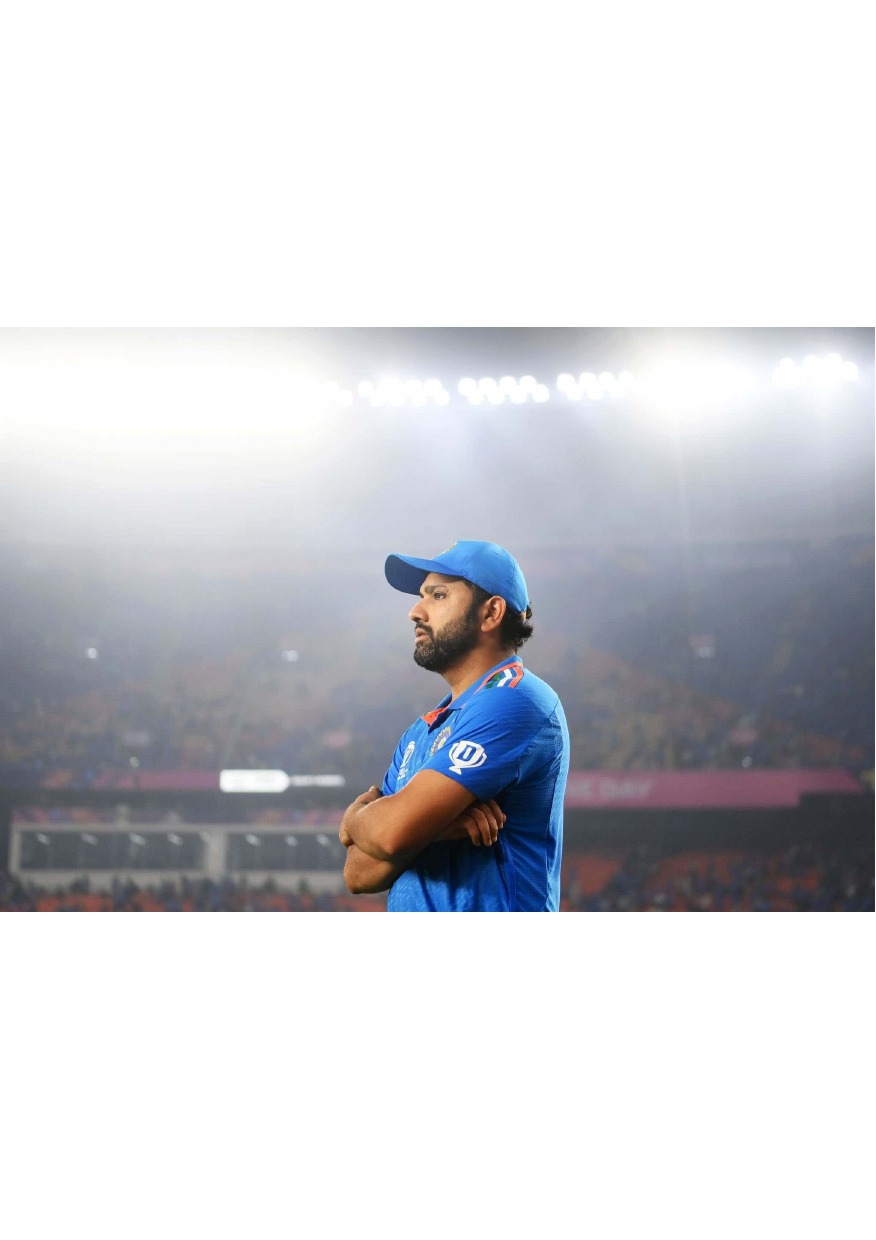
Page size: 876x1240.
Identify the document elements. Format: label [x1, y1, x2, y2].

picture [0, 327, 875, 912]
